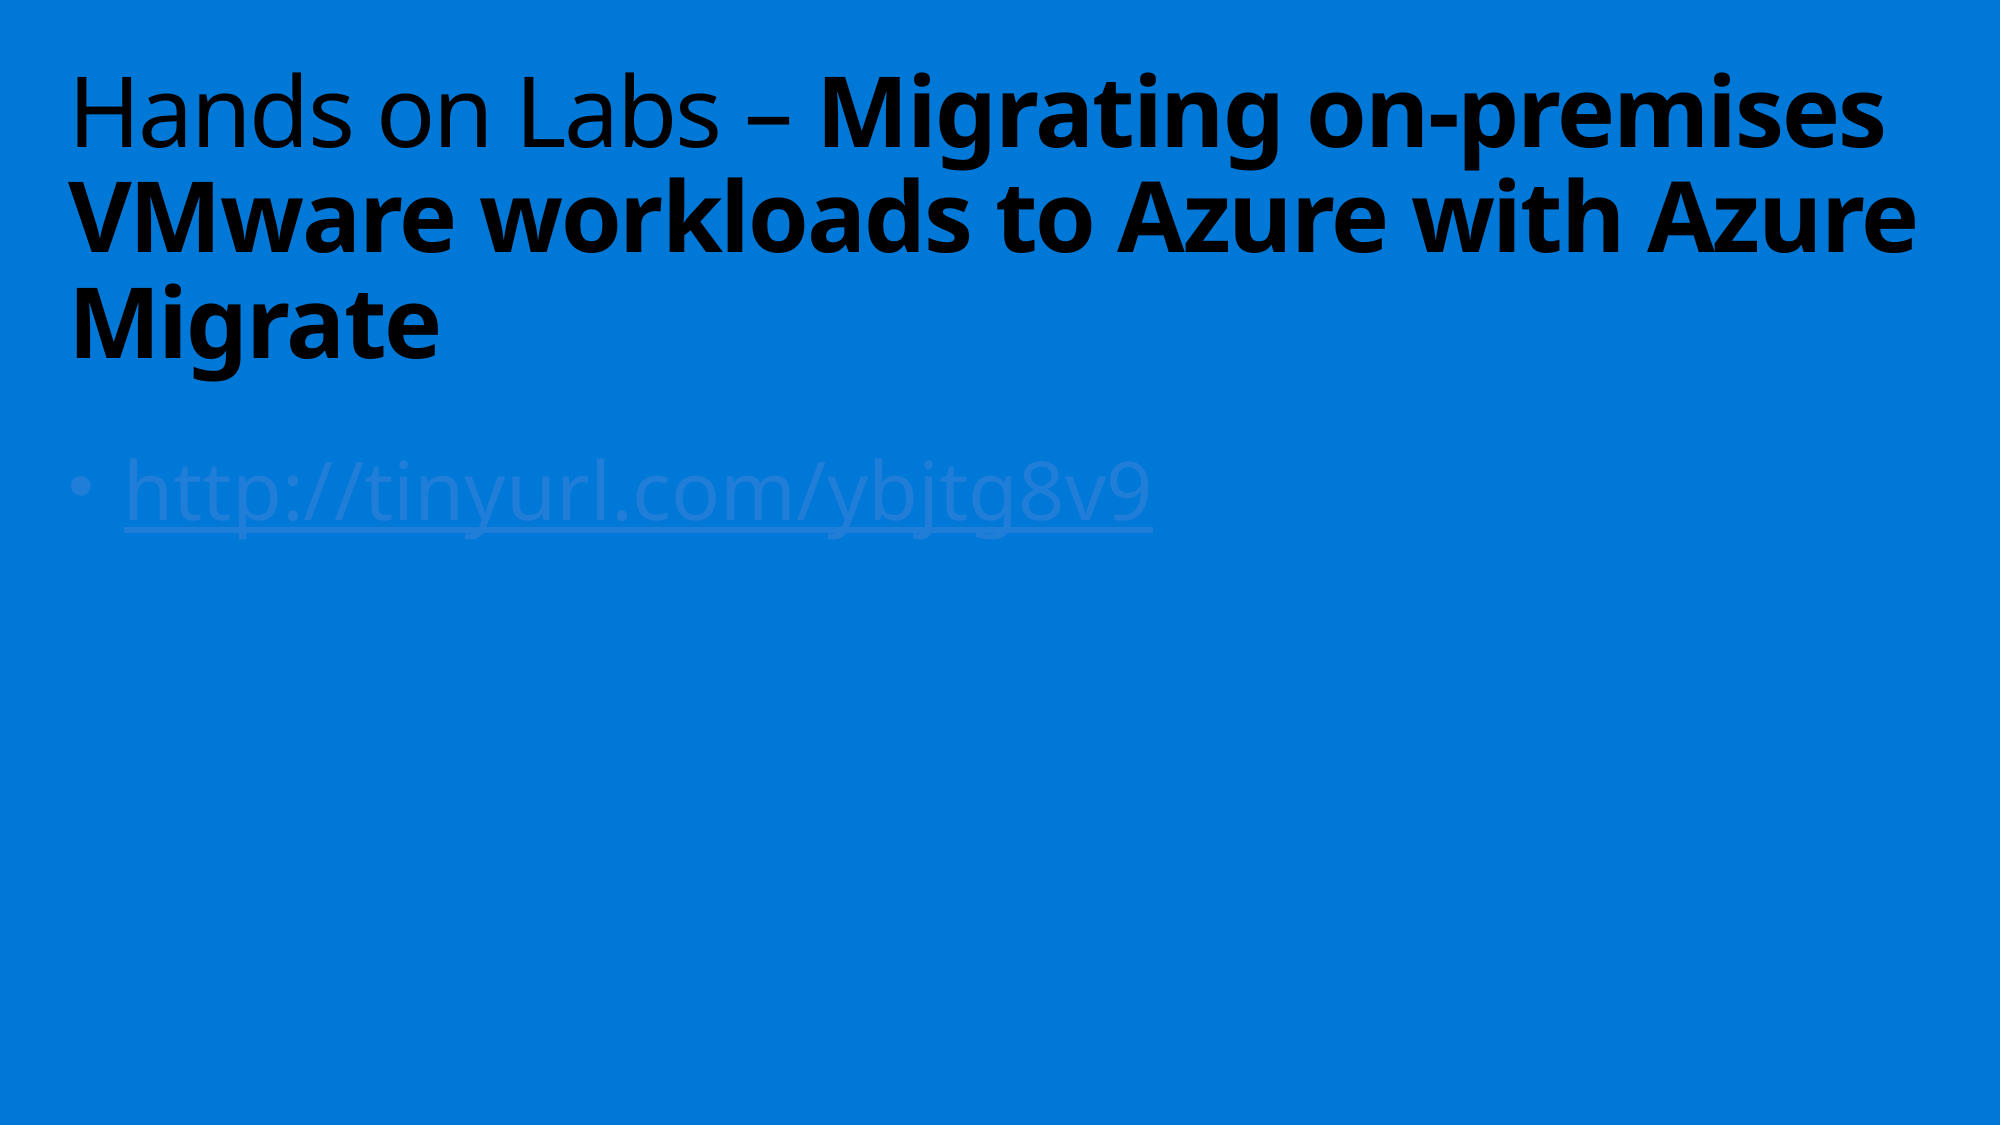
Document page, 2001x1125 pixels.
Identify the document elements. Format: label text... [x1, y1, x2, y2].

title Hands on Labs – Migrating on-premises VMware workloads to Azure with Azure Migrate [44, 47, 1957, 196]
list http://tinyurl.com/ybjtg8v9 [44, 425, 1957, 1094]
